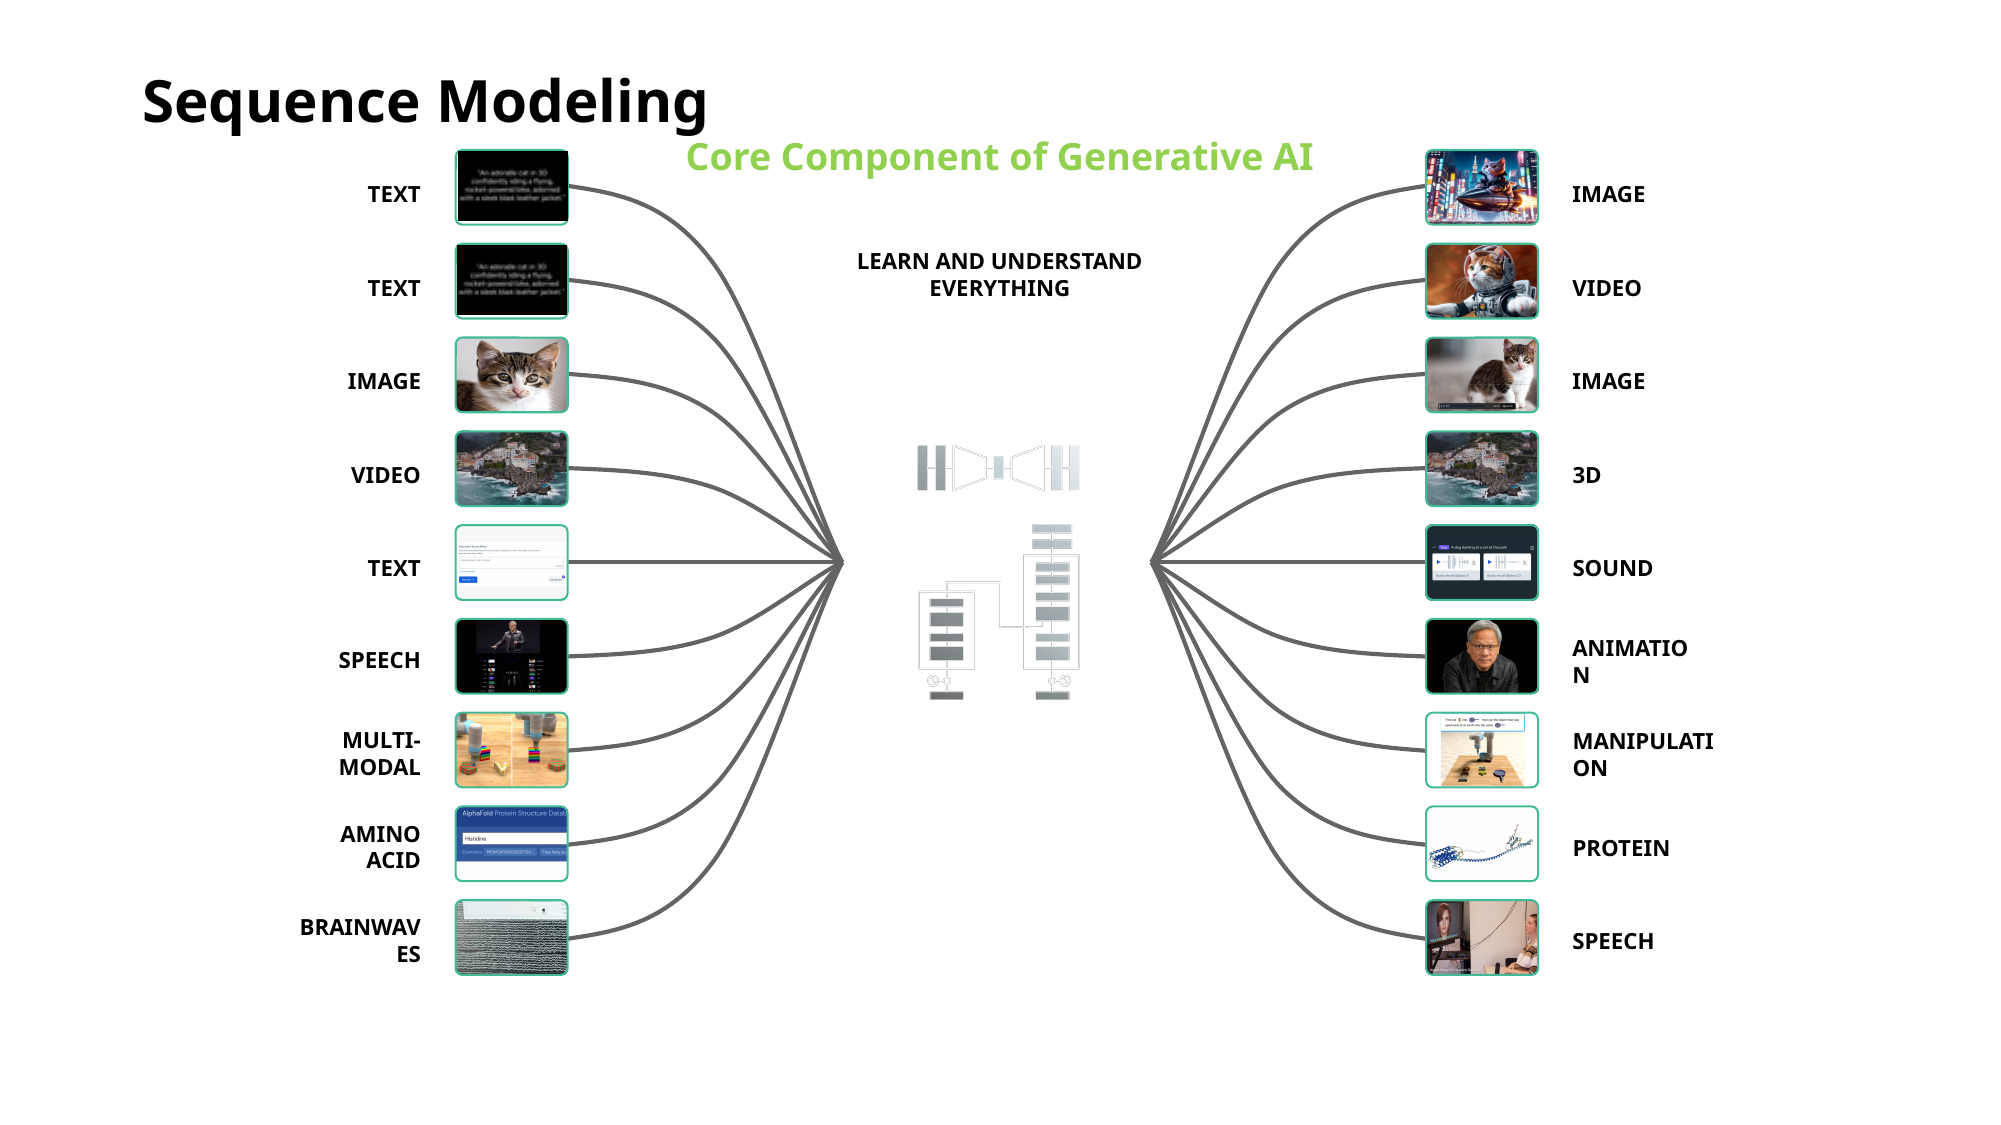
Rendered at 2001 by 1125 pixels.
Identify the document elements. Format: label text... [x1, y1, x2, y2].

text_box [247, 149, 1824, 976]
picture [457, 245, 568, 316]
picture [457, 150, 568, 221]
title Sequence Modeling [137, 0, 1863, 135]
text_box Core Component of Generative AI [137, 135, 1863, 213]
